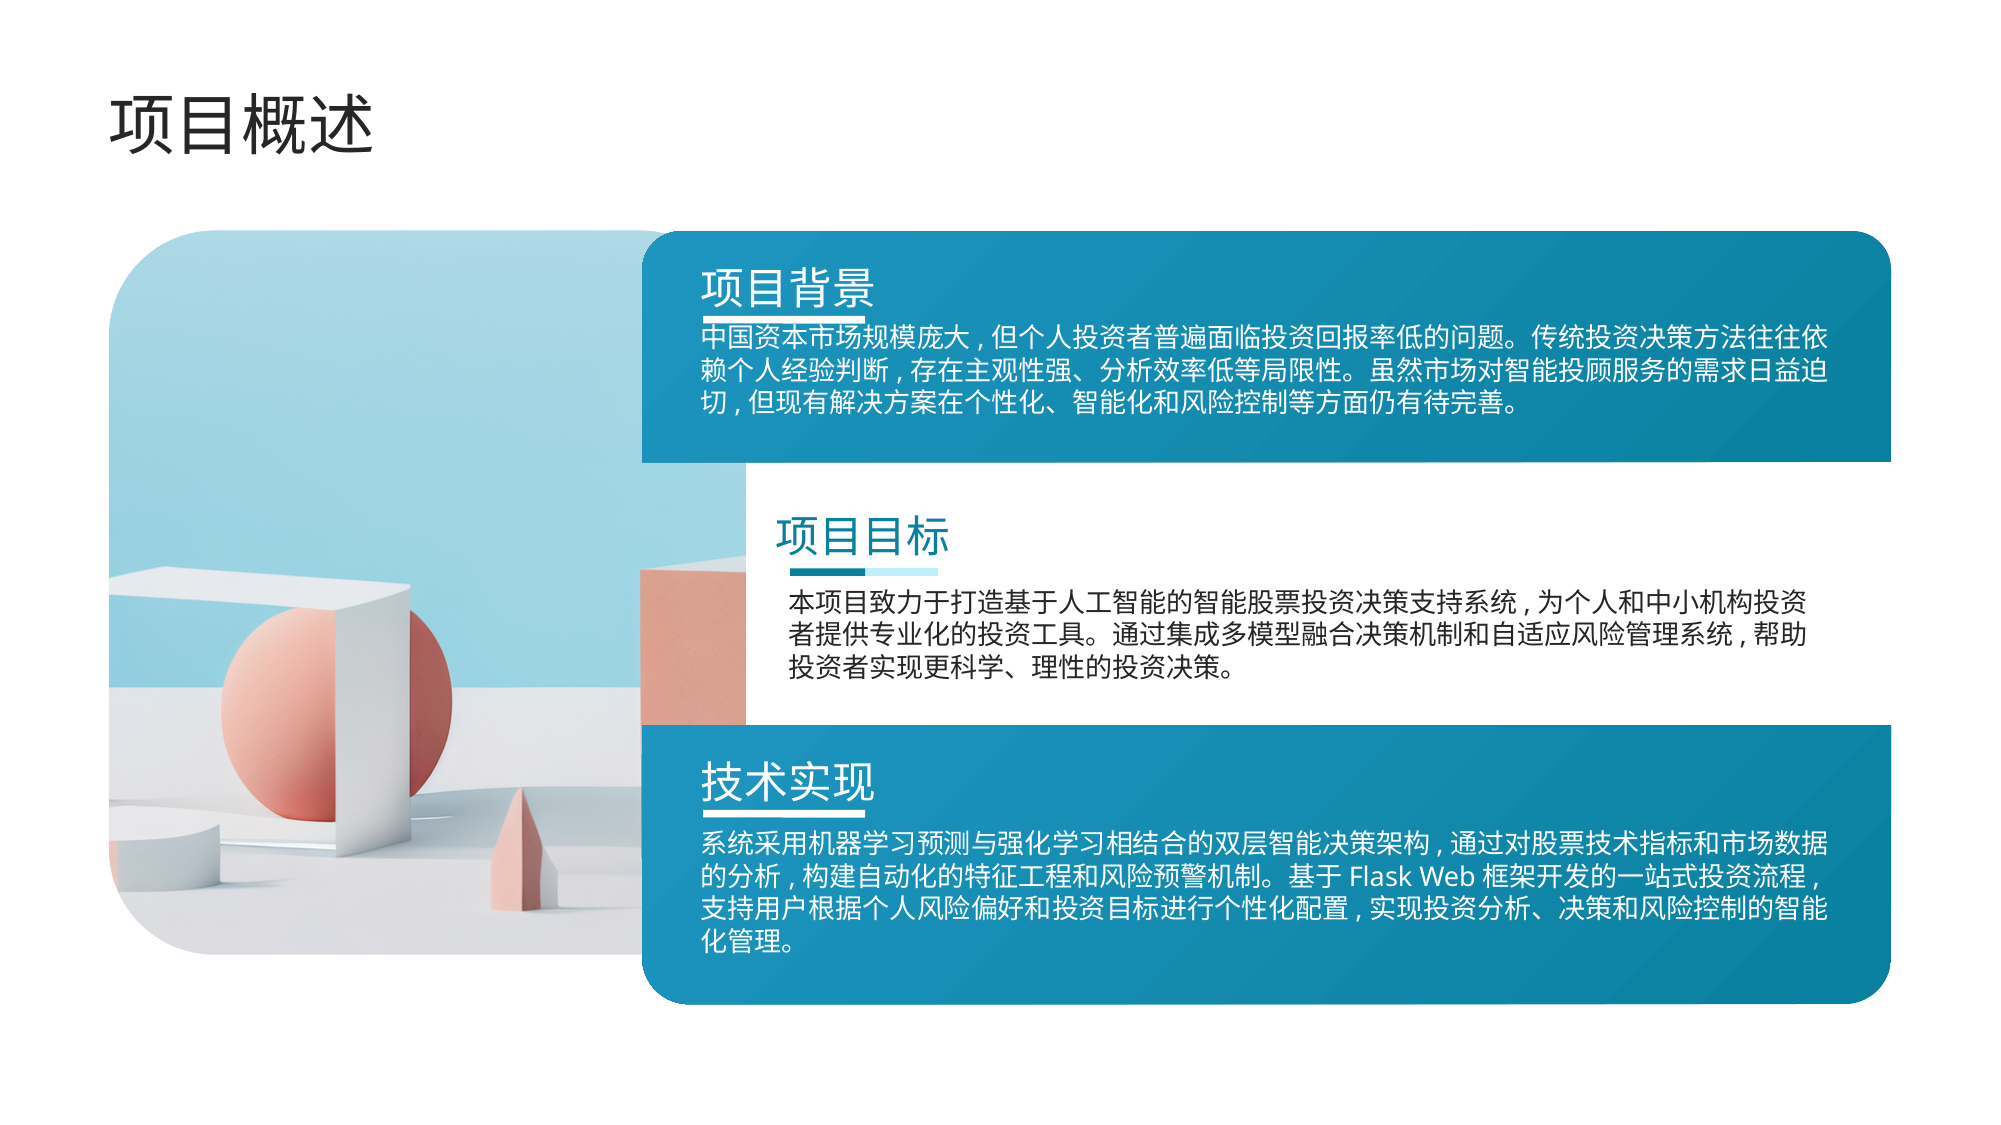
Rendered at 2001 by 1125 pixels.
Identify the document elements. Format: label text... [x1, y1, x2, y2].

text_box 项目背景 [746, 247, 1855, 312]
picture [108, 230, 746, 955]
text_box [746, 315, 866, 324]
text_box 项目概述 [108, 80, 1890, 157]
text_box [642, 725, 1892, 1005]
text_box 本项目致力于打造基于人工智能的智能股票投资决策支持系统,为个人和中小机构投资者提供专业化的投资工具。通过集成多模型融合决策机制和自适应风险管理系统,帮助投资者实现更科学、理性的投资决策。 [773, 577, 1838, 713]
text_box [746, 809, 866, 818]
text_box 技术实现 [746, 741, 1855, 807]
text_box 系统采用机器学习预测与强化学习相结合的双层智能决策架构,通过对股票技术指标和市场数据的分析,构建自动化的特征工程和风险预警机制。基于Flask Web框架开发的一站式投资流程,支持用户根据个人风险偏好和投资目标进行个性化配置,实现投资分析、决策和风险控制的智能化管理。 [746, 819, 1855, 947]
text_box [790, 568, 938, 576]
text_box 中国资本市场规模庞大,但个人投资者普遍面临投资回报率低的问题。传统投资决策方法往往依赖个人经验判断,存在主观性强、分析效率低等局限性。虽然市场对智能投顾服务的需求日益迫切,但现有解决方案在个性化、智能化和风险控制等方面仍有待完善。 [746, 312, 1855, 453]
text_box [746, 231, 1892, 463]
text_box 项目目标 [760, 495, 1825, 592]
